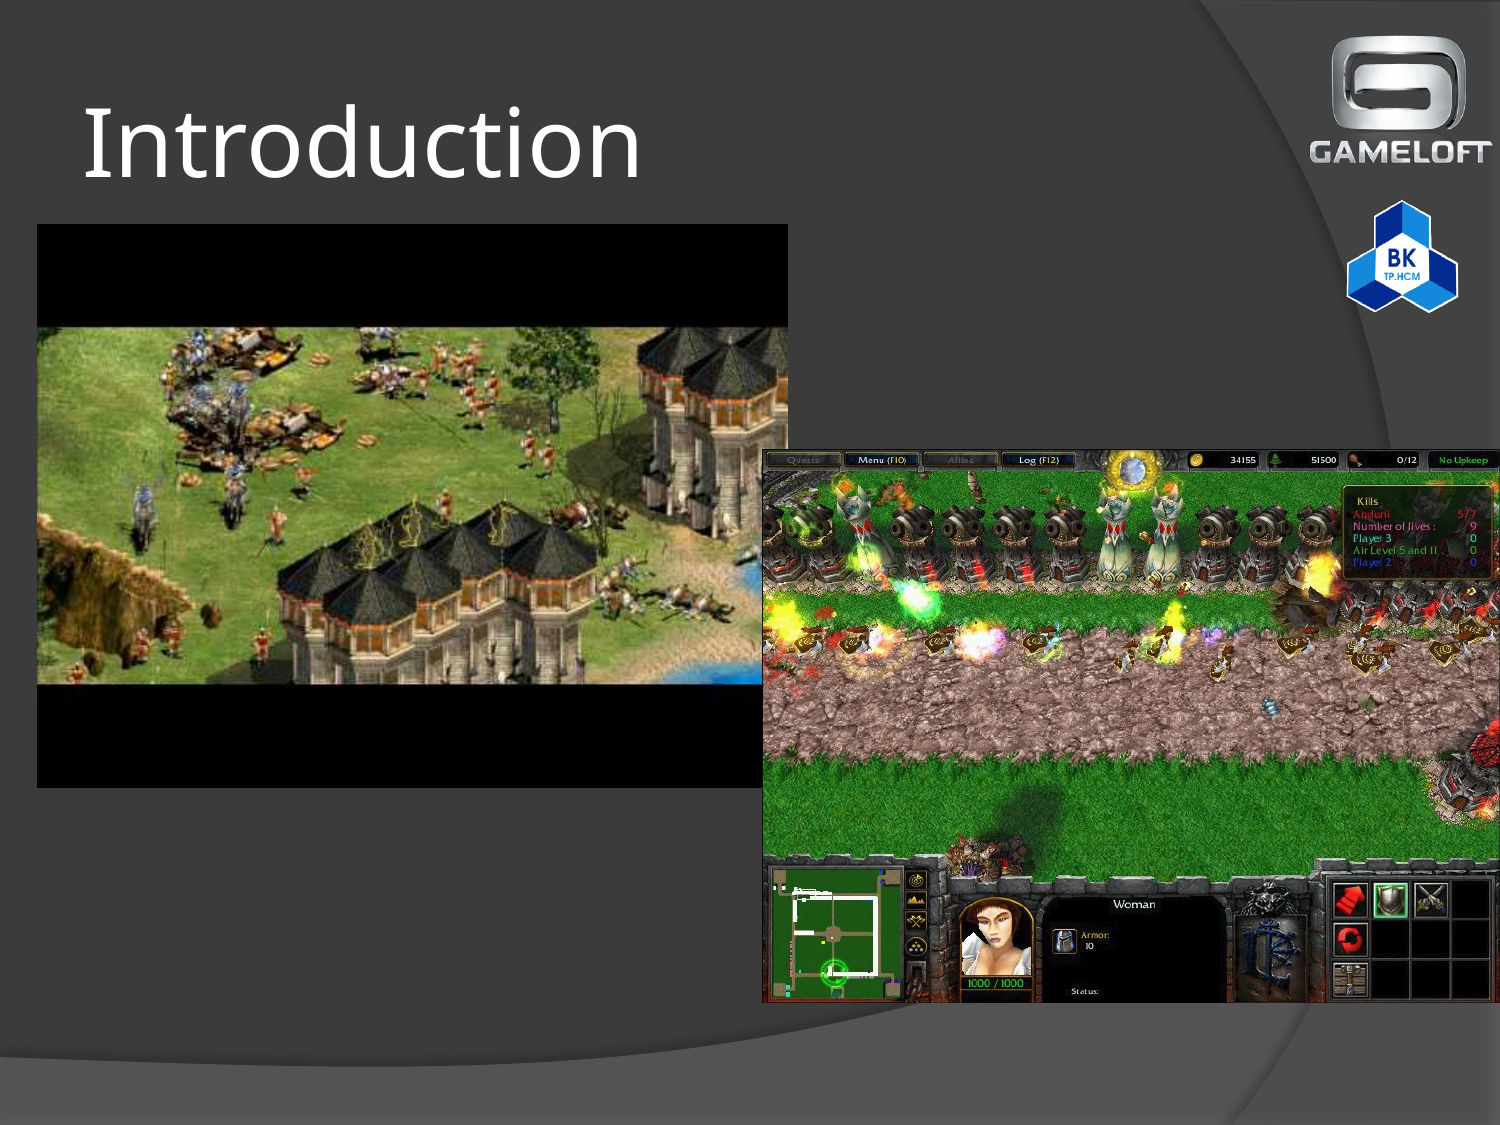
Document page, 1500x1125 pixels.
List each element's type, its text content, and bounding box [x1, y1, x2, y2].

picture [1303, 24, 1500, 176]
title Introduction [75, 45, 1300, 233]
picture [762, 449, 1500, 1004]
picture [37, 224, 788, 788]
picture [1345, 199, 1459, 313]
